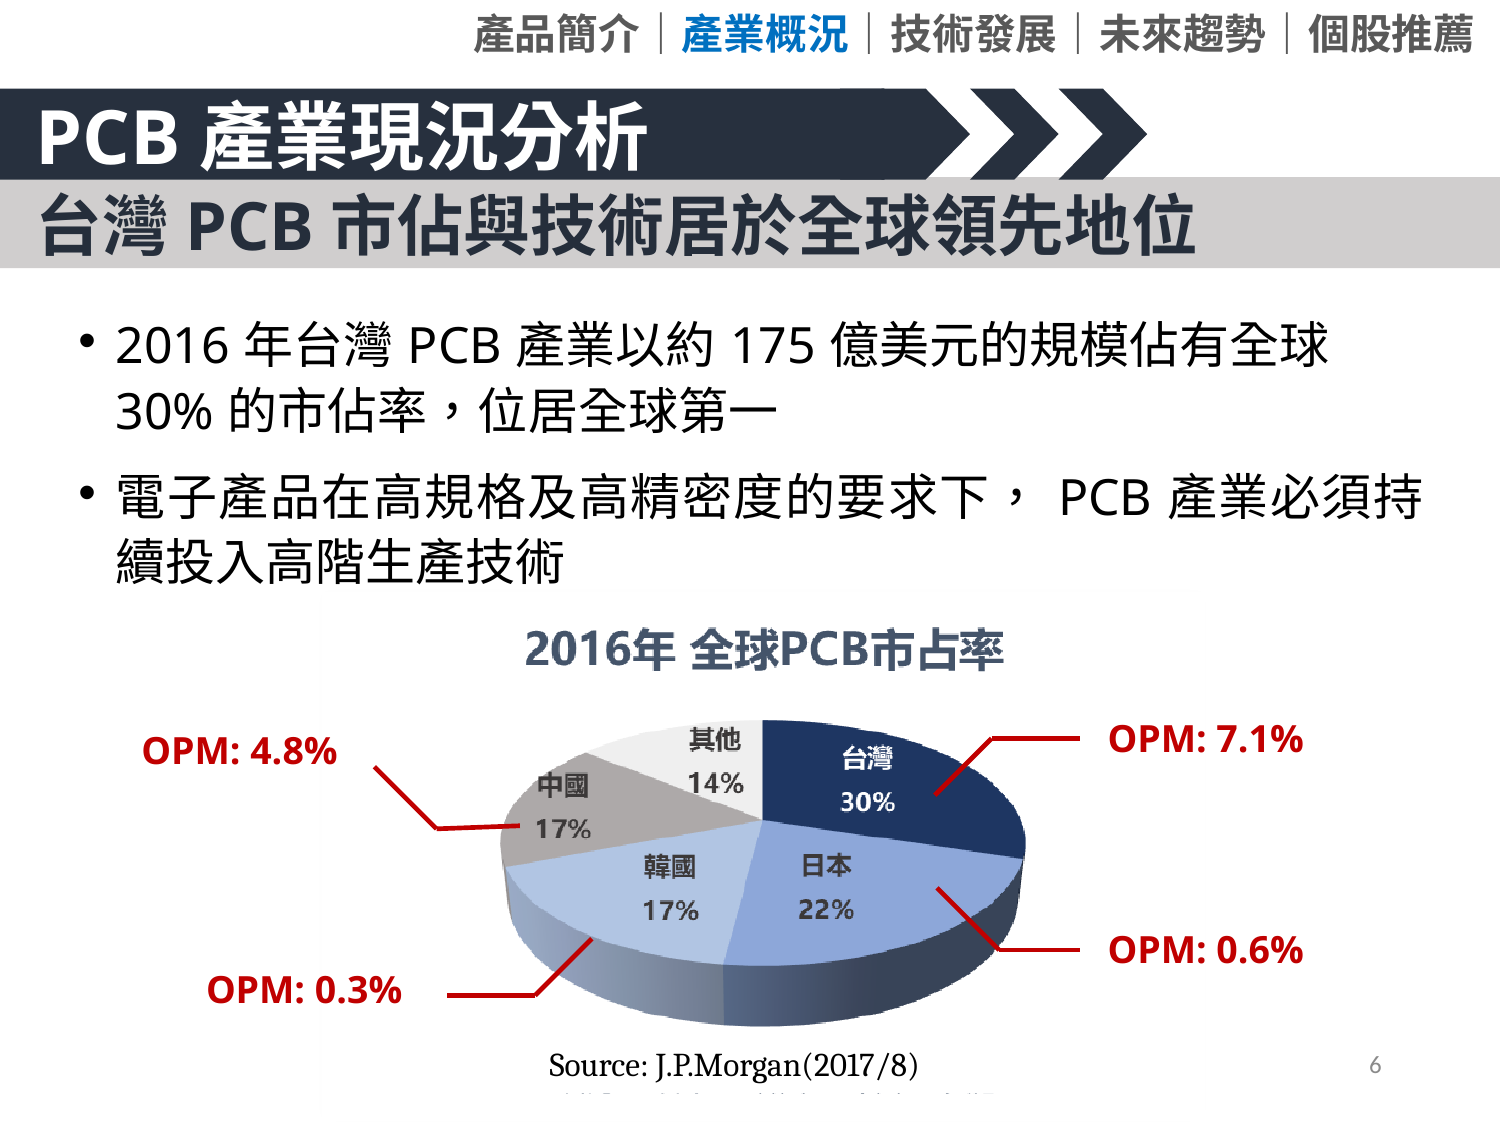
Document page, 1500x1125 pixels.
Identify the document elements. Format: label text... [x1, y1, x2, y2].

text_box 產品簡介｜產業概況｜技術發展｜未來趨勢｜個股推薦 [458, 0, 1500, 65]
text_box 台灣PCB市佔與技術居於全球領先地位 [21, 176, 1469, 271]
list 2016年台灣PCB產業以約175億美元的規模佔有全球30%的市佔率，位居全球第一 電子產品在高規格及高精密度的要求下，PCB產業必須持續投入高階生產技術 [63, 304, 1439, 1014]
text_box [126, 589, 1376, 1122]
text_box PCB產業現況分析 [21, 82, 903, 188]
slide_number 6 [1376, 1033, 1397, 1094]
